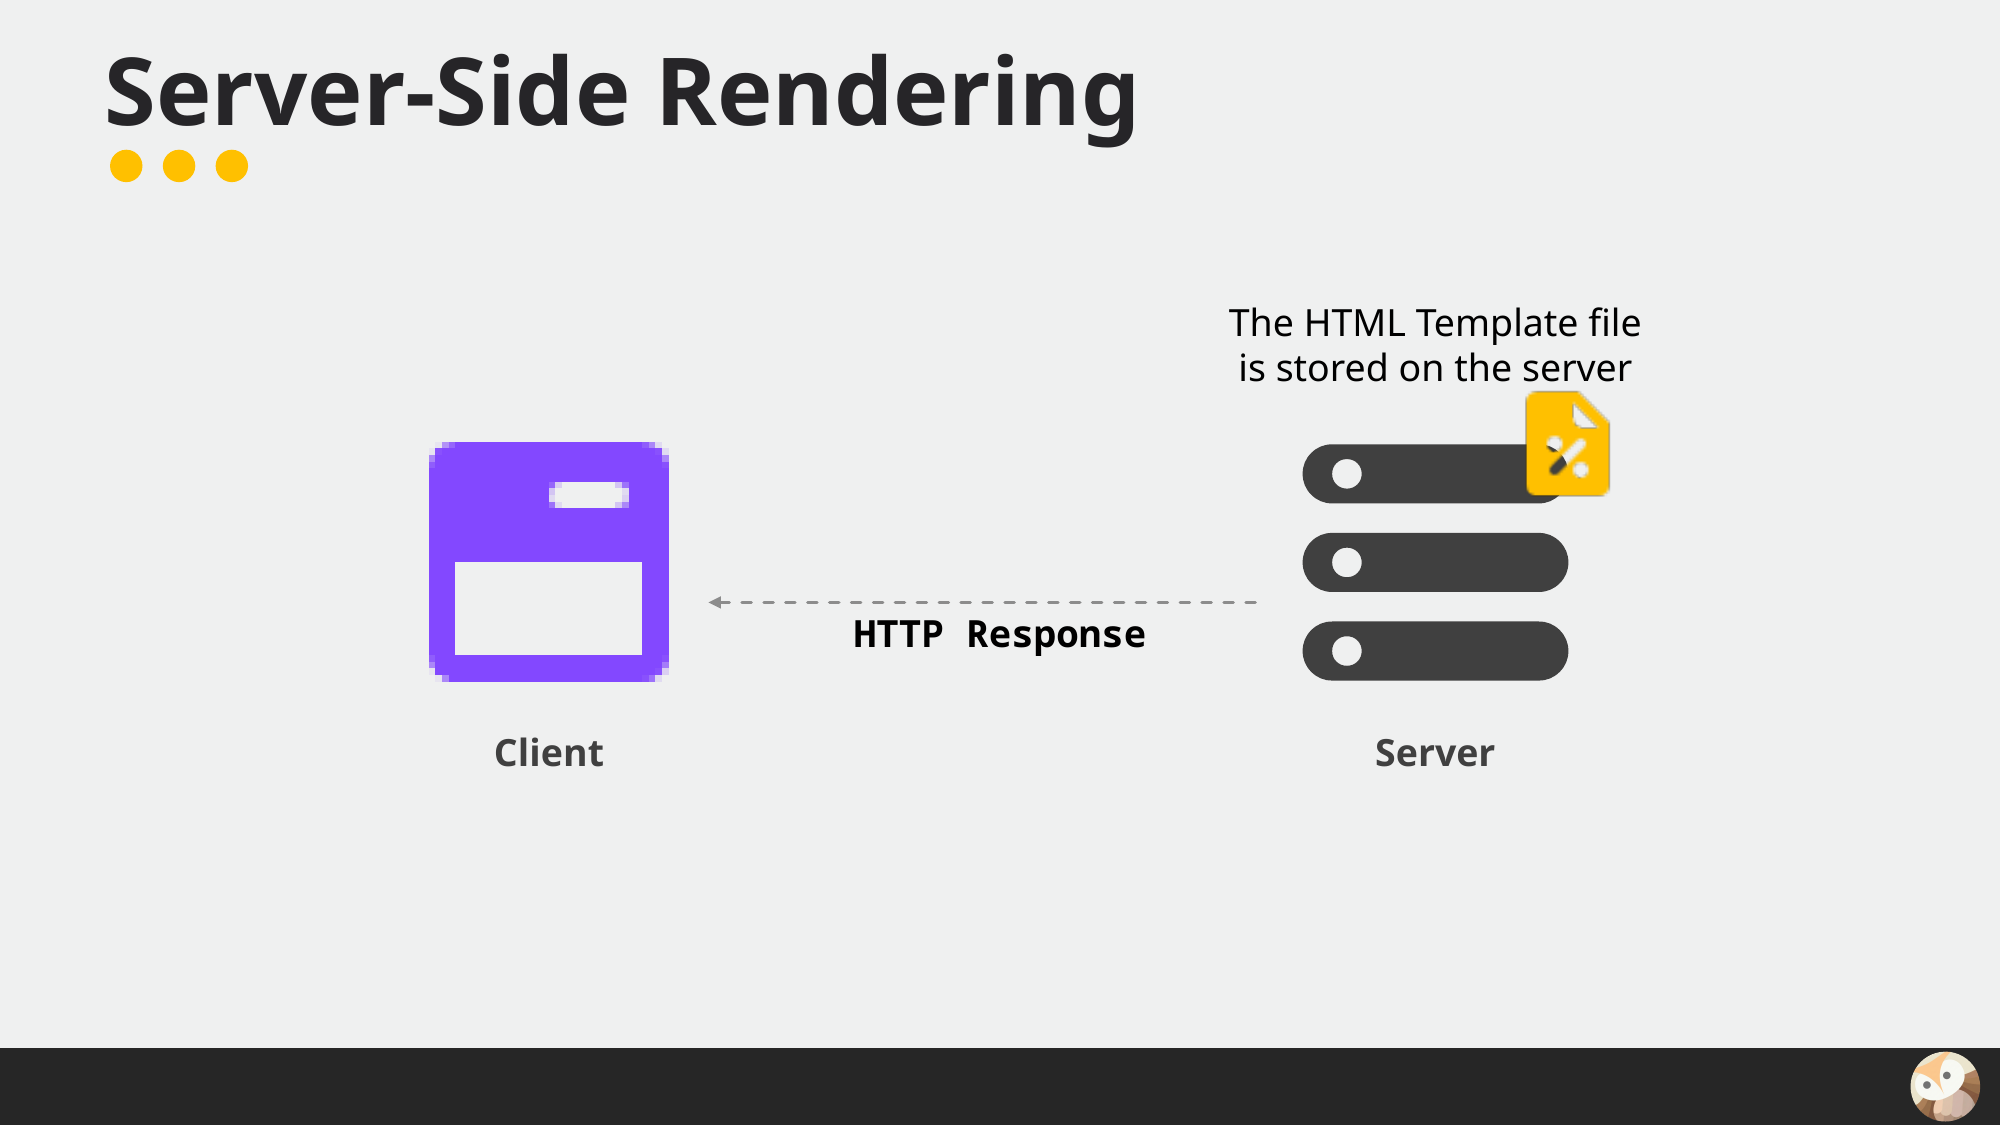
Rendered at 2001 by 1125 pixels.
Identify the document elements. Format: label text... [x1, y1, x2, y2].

picture [389, 402, 709, 722]
text_box Server [1291, 721, 1580, 782]
text_box [1302, 532, 1569, 592]
text_box [1302, 621, 1569, 681]
text_box The HTML Template file is stored on the server [1195, 291, 1676, 397]
picture [1910, 1051, 1981, 1122]
picture [1506, 382, 1631, 507]
text_box HTTP Response [836, 603, 1164, 663]
title Server-Side Rendering [89, 40, 1911, 150]
text_box Client [404, 722, 693, 782]
text_box [1302, 444, 1506, 504]
